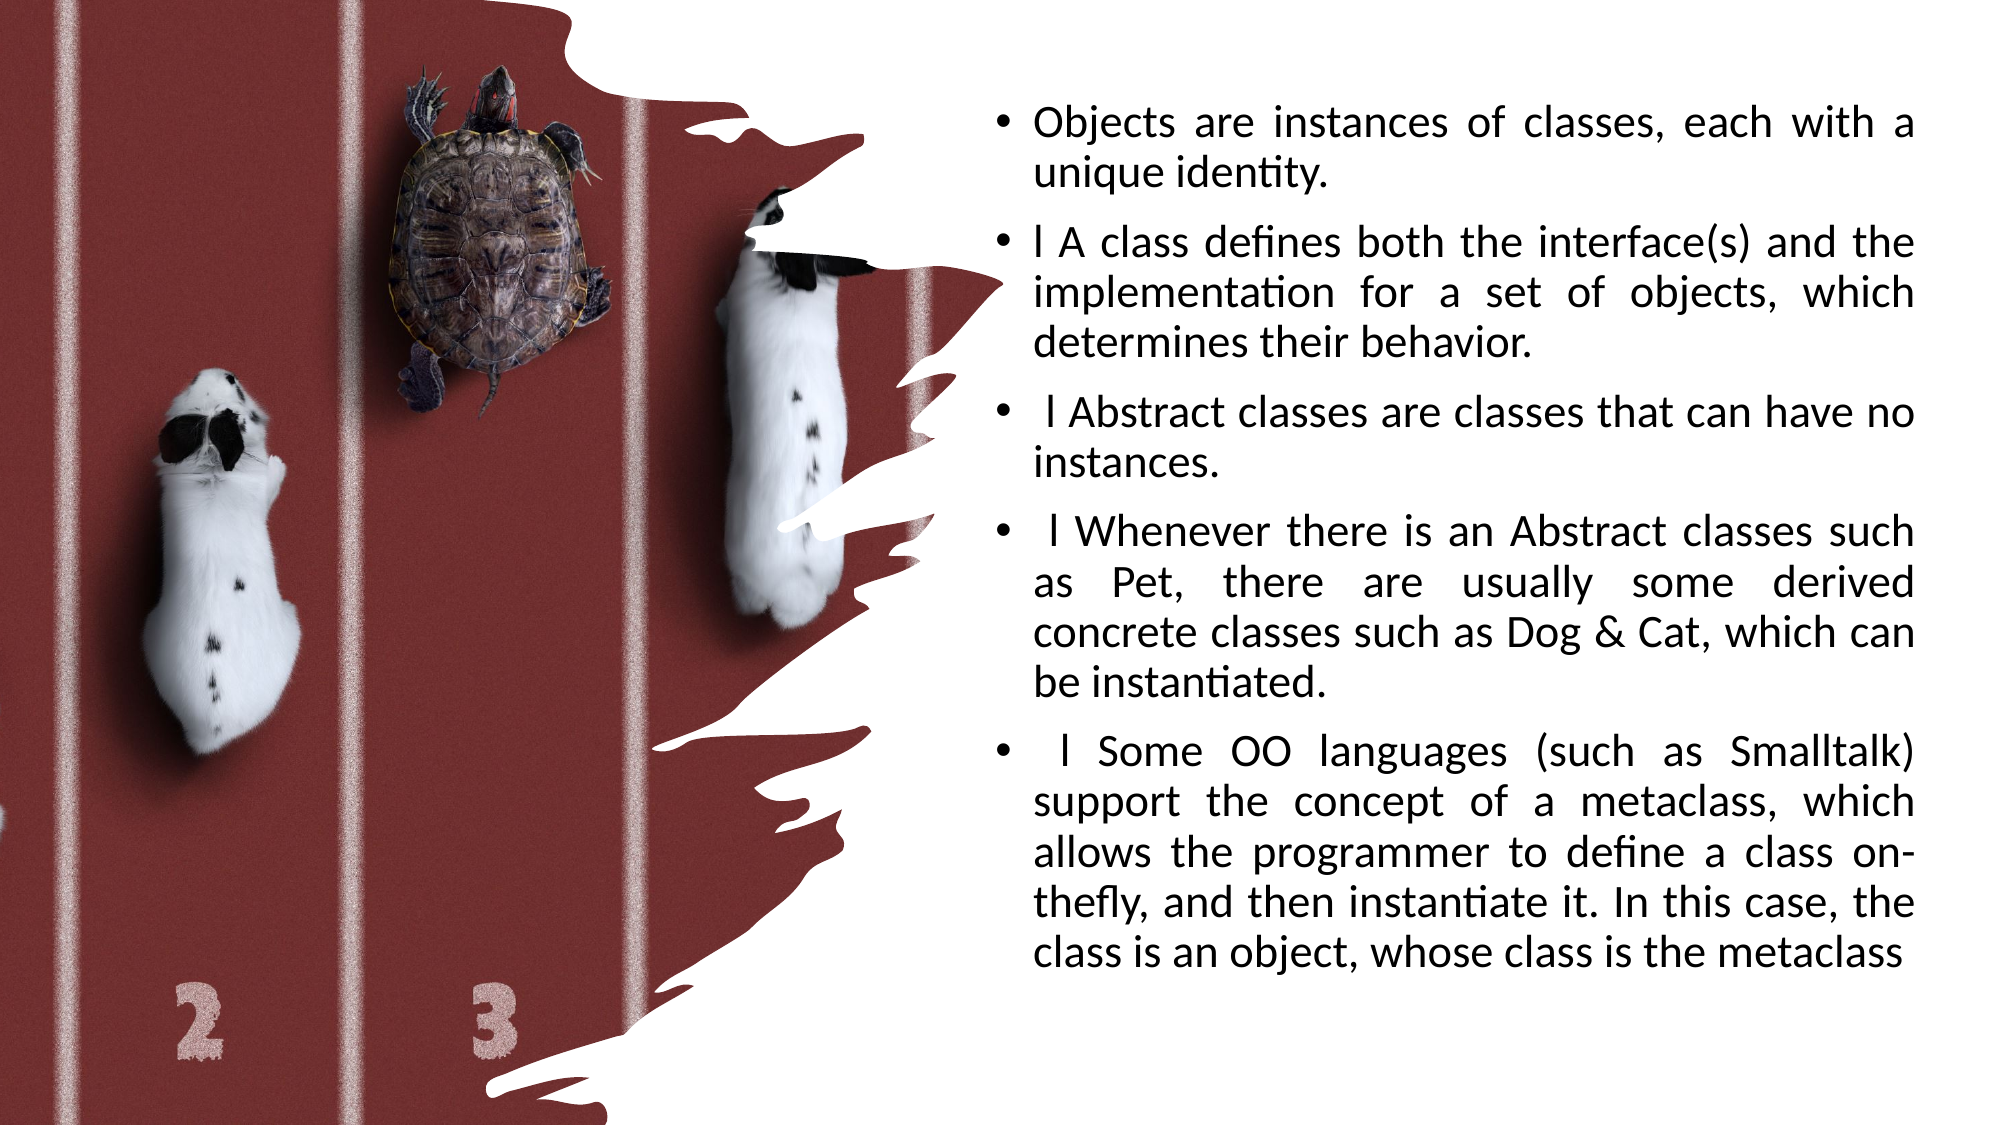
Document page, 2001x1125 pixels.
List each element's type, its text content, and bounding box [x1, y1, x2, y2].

picture [0, 0, 1004, 1125]
text_box [1004, 0, 2000, 1125]
list Objects are instances of classes, each with a unique identity. l A class defines both the interface(s) and the implementation for a set of objects, which determines their behavior. l Abstract classes are classes that can have no instances. l Whenever there is an Abstract classes such as Pet, there are usually some derived concrete classes such as Dog & Cat, which can be instantiated. l Some OO languages (such as Smalltalk) support the concept of a metaclass, which allows the programmer to define a class on-thefly, and then instantiate it. In this case, the class is an object, whose class is the metaclass [1004, 90, 1932, 989]
